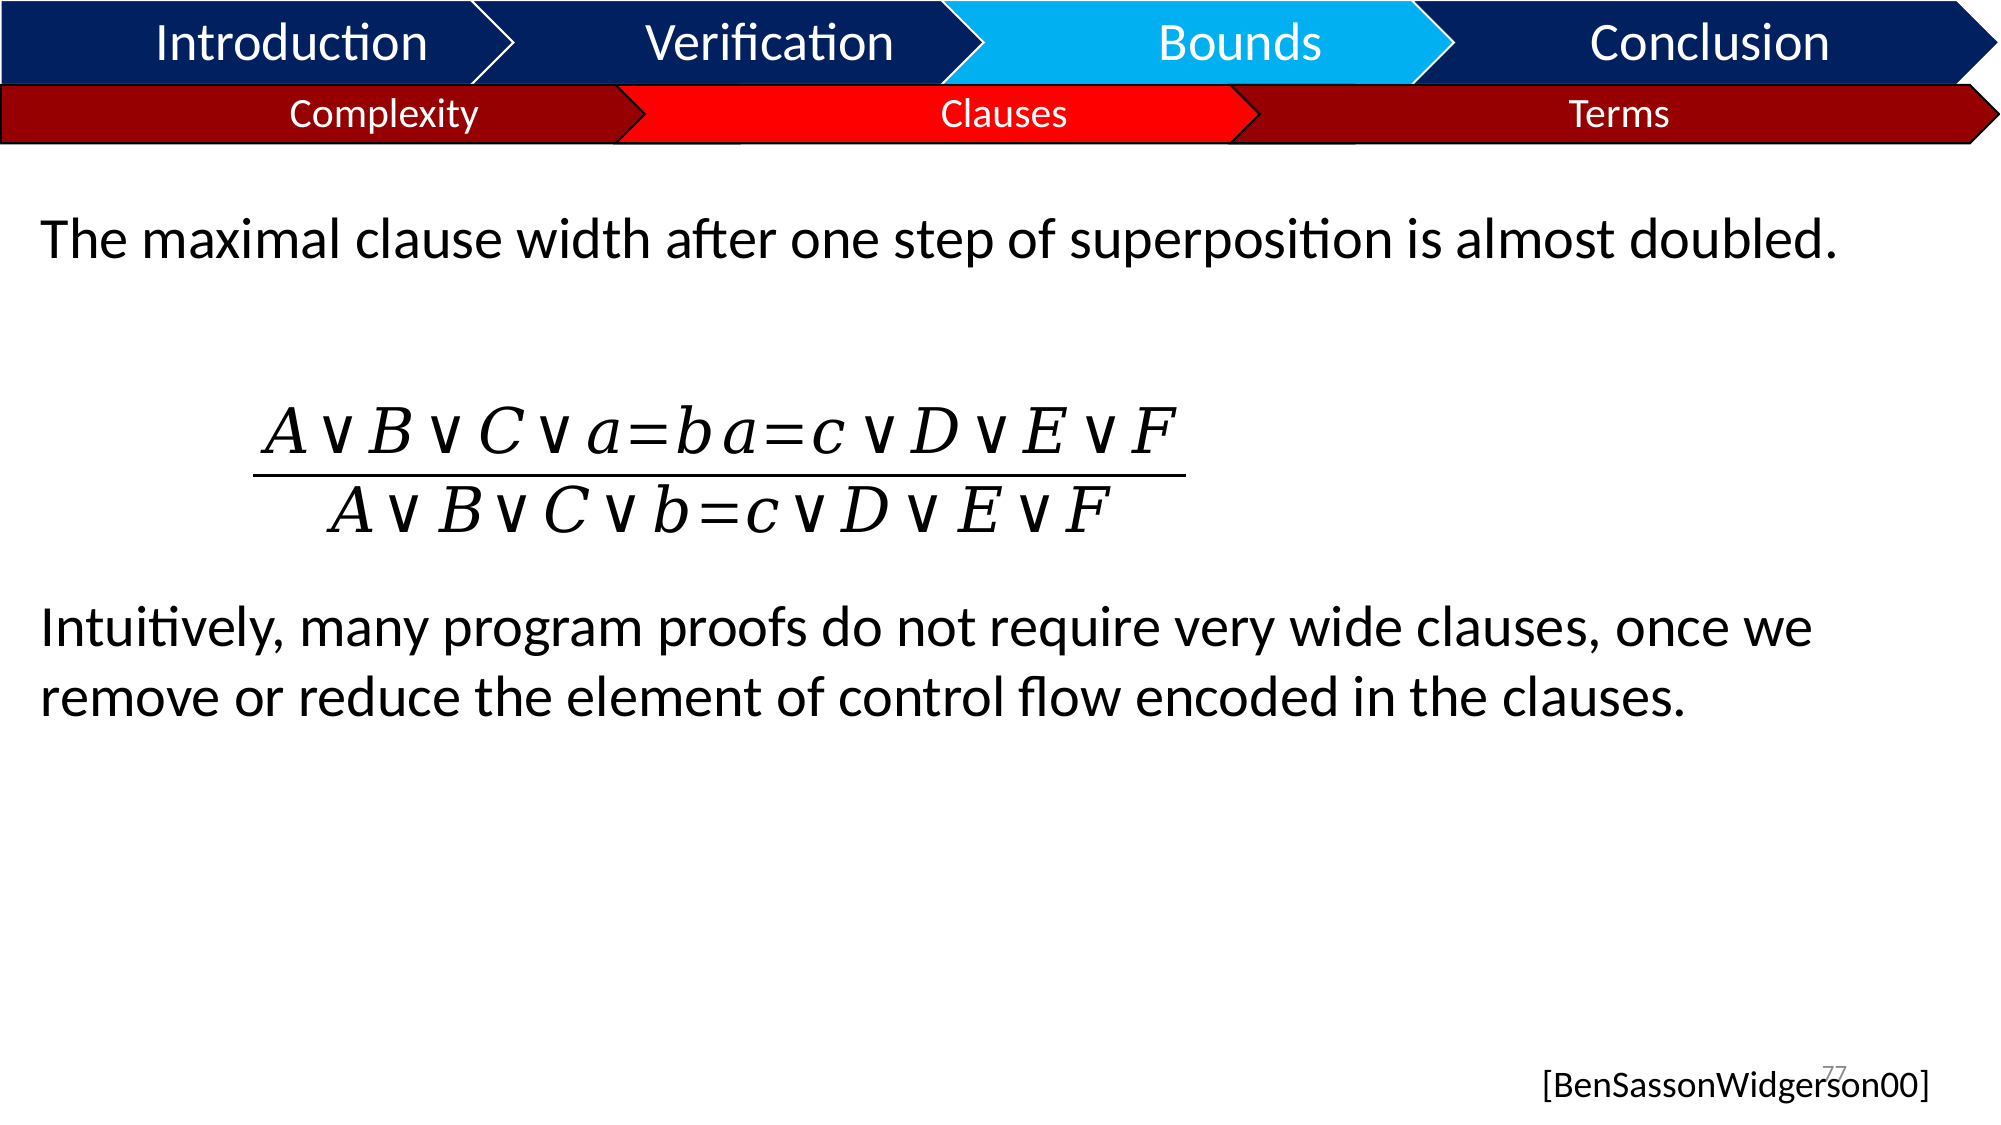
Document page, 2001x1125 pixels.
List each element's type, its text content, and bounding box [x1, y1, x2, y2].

text_box Intuitively, many program proofs do not require very wide clauses, once we remove or reduce the element of control flow encoded in the clauses. [25, 580, 1882, 736]
text_box [BenSassonWidgerson00] [1527, 1052, 1954, 1112]
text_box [0, 0, 2000, 84]
slide_number 77 [1412, 1042, 1863, 1103]
text_box The maximal clause width after one step of superposition is almost doubled. [25, 192, 1882, 278]
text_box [0, 84, 2000, 144]
